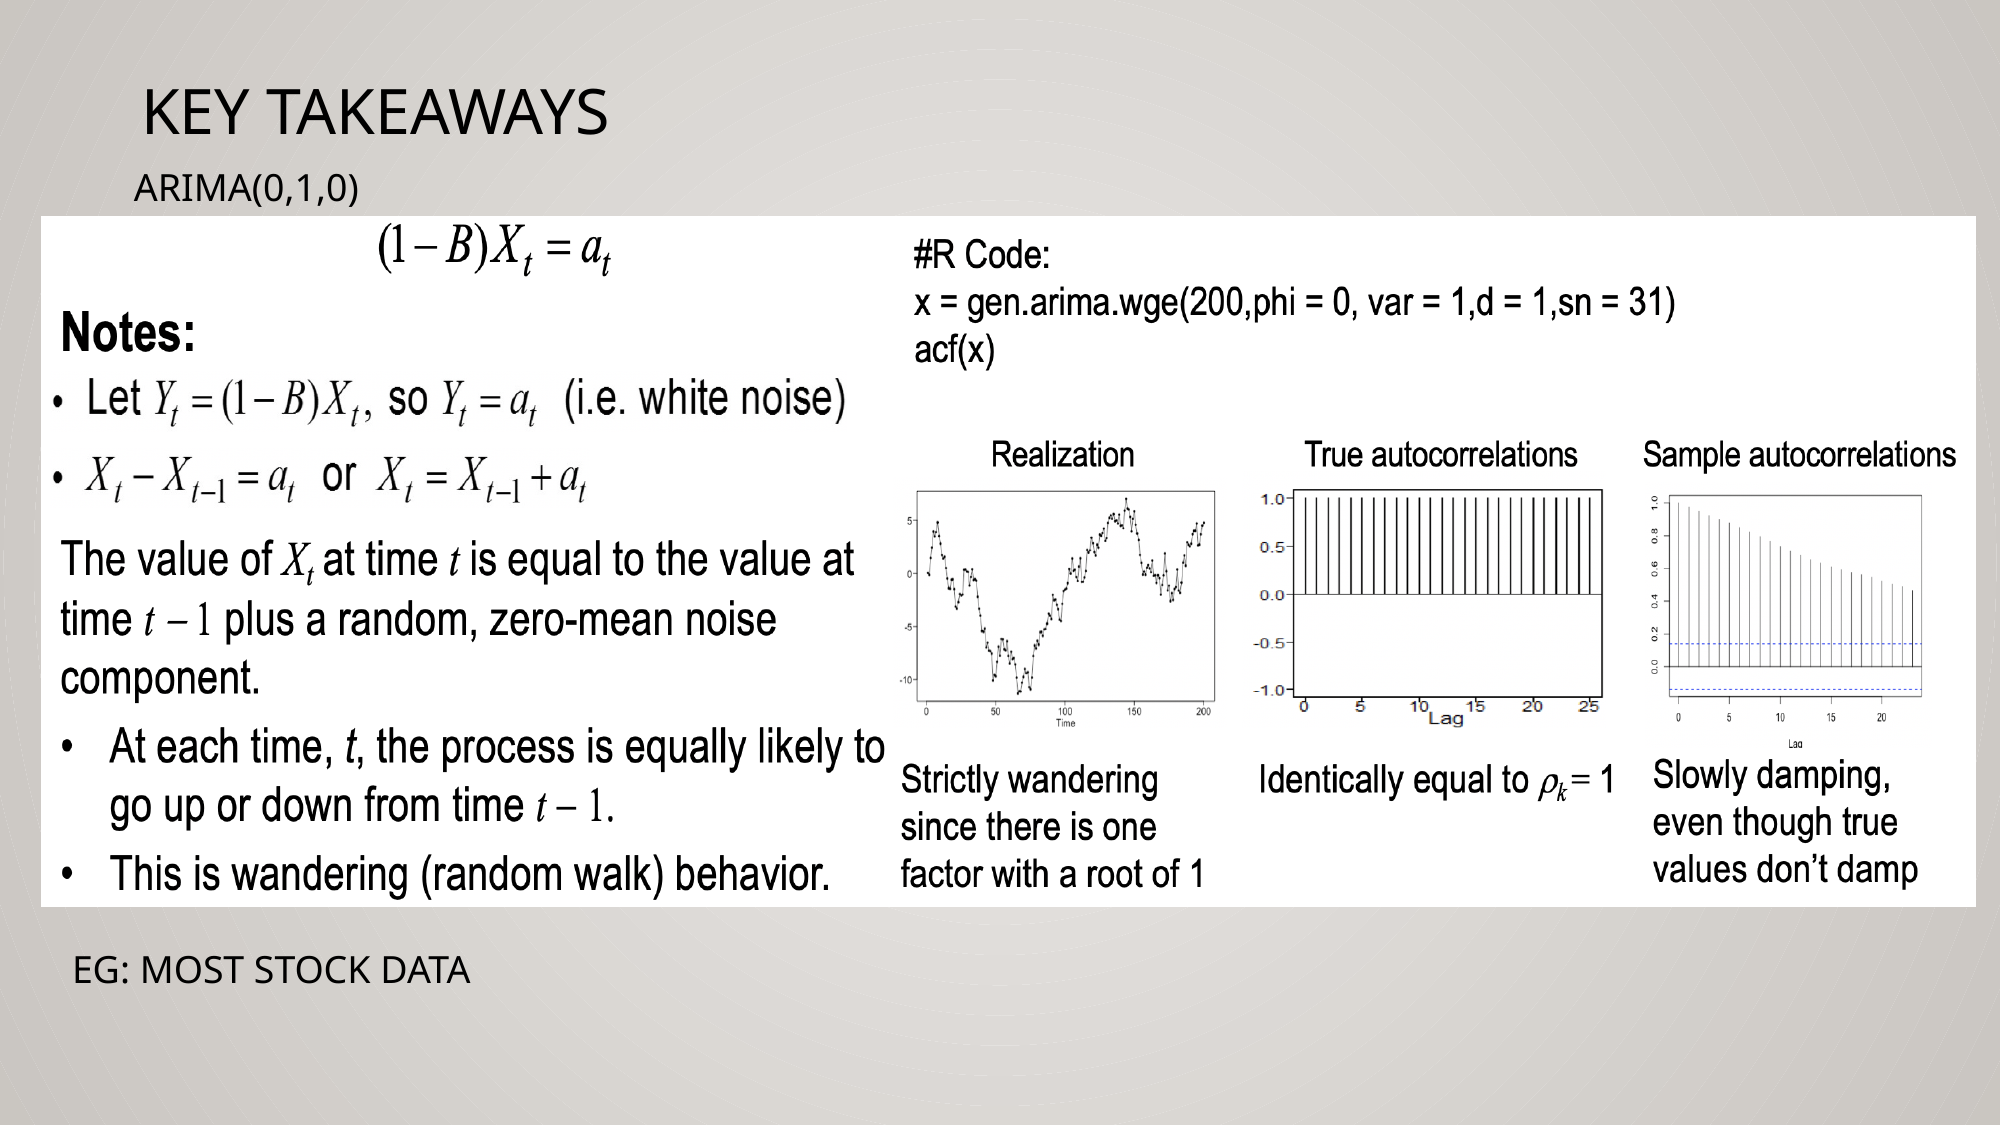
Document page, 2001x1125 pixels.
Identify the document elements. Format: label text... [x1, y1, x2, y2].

text_box EG: MOST STOCK DATA [57, 938, 1195, 999]
text_box ARIMA(0,1,0) [119, 156, 374, 216]
title Key Takeaways [126, 73, 1702, 157]
picture [41, 216, 1976, 907]
